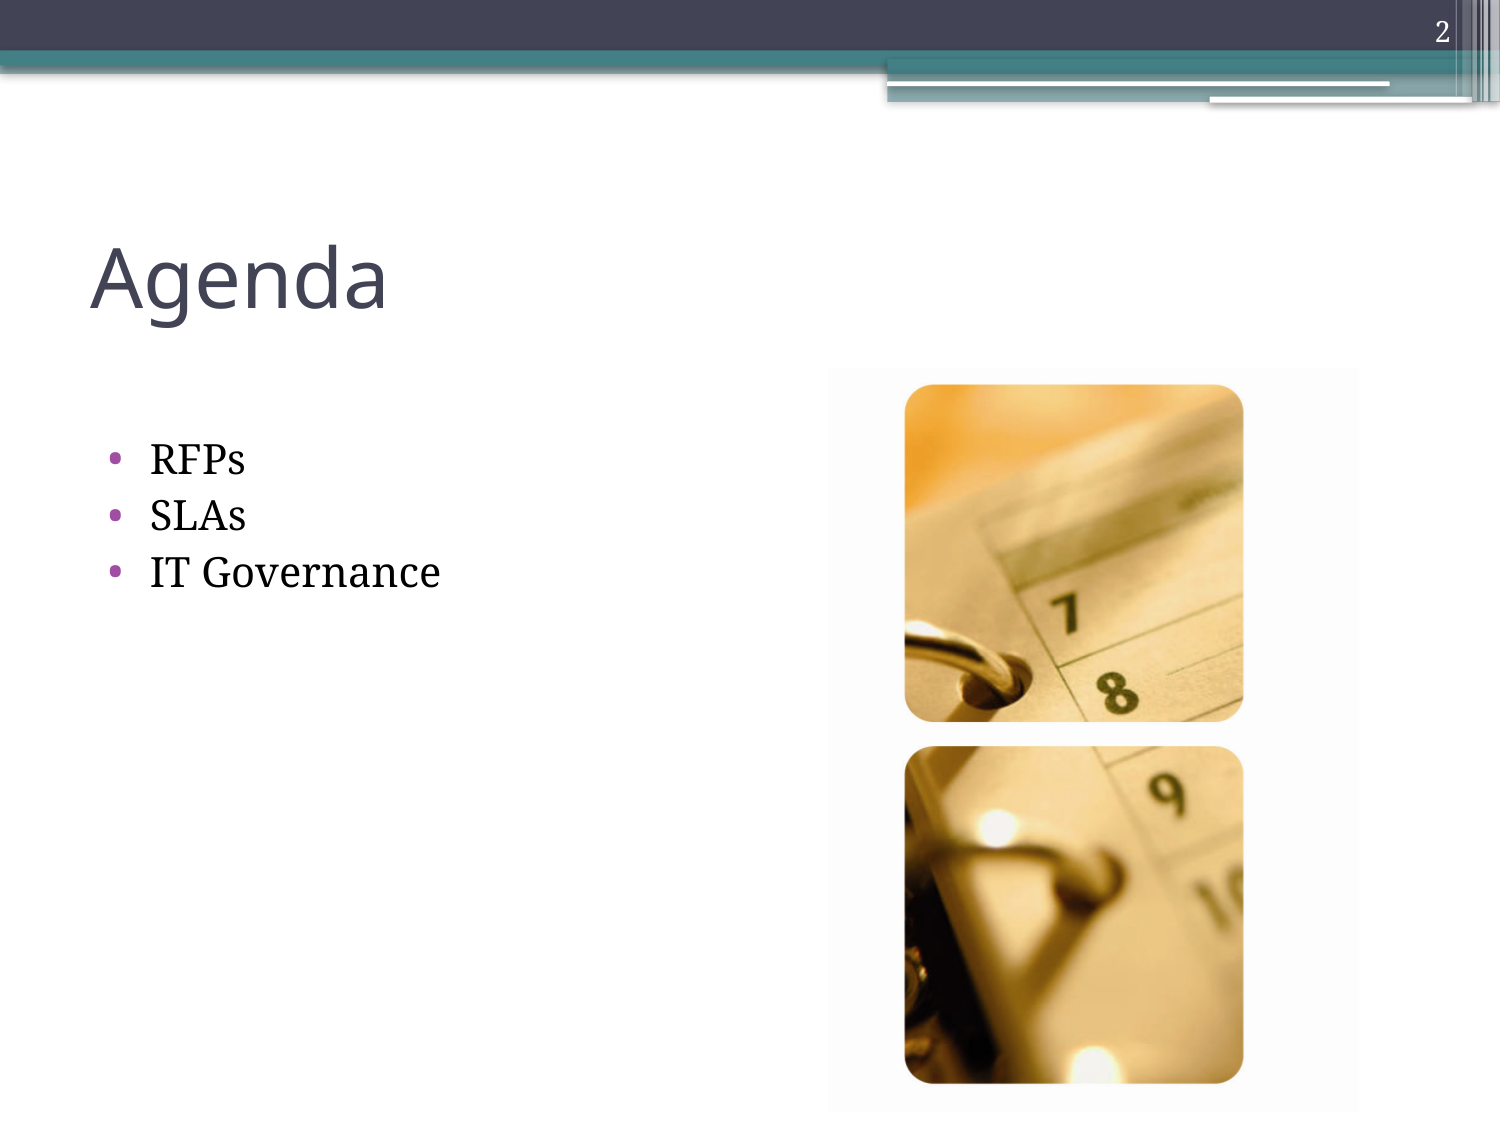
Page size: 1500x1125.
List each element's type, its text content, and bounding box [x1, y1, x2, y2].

list RFPs SLAs IT Governance [74, 368, 738, 1112]
slide_number 2 [1340, 0, 1466, 61]
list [762, 368, 1426, 1112]
title Agenda [74, 187, 1426, 363]
